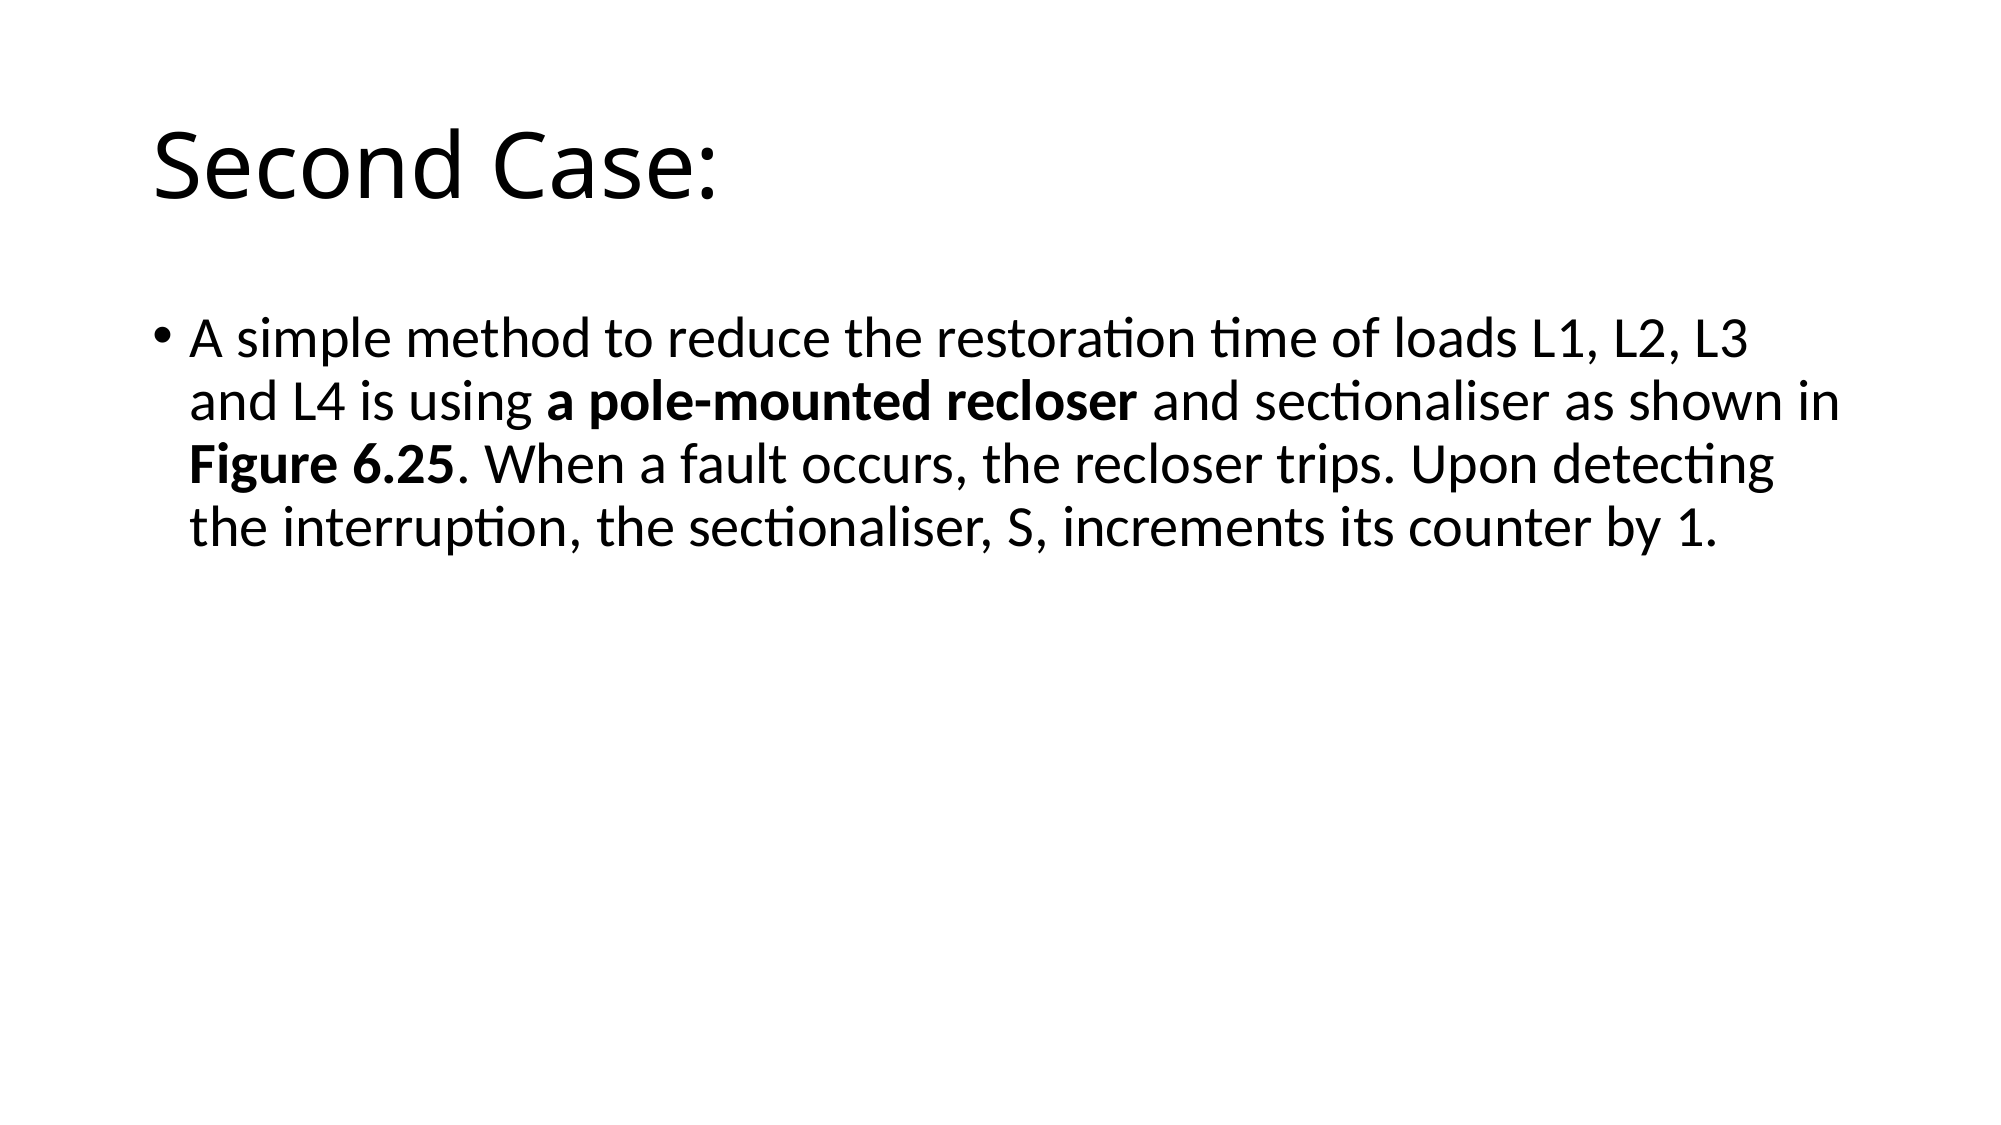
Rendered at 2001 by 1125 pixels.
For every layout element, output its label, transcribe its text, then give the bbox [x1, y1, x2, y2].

list A simple method to reduce the restoration time of loads L1, L2, L3 and L4 is using a pole-mounted recloser and sectionaliser as shown in Figure 6.25. When a fault occurs, the recloser trips. Upon detecting the interruption, the sectionaliser, S, increments its counter by 1. [137, 299, 1863, 1014]
title Second Case: [137, 59, 1863, 278]
